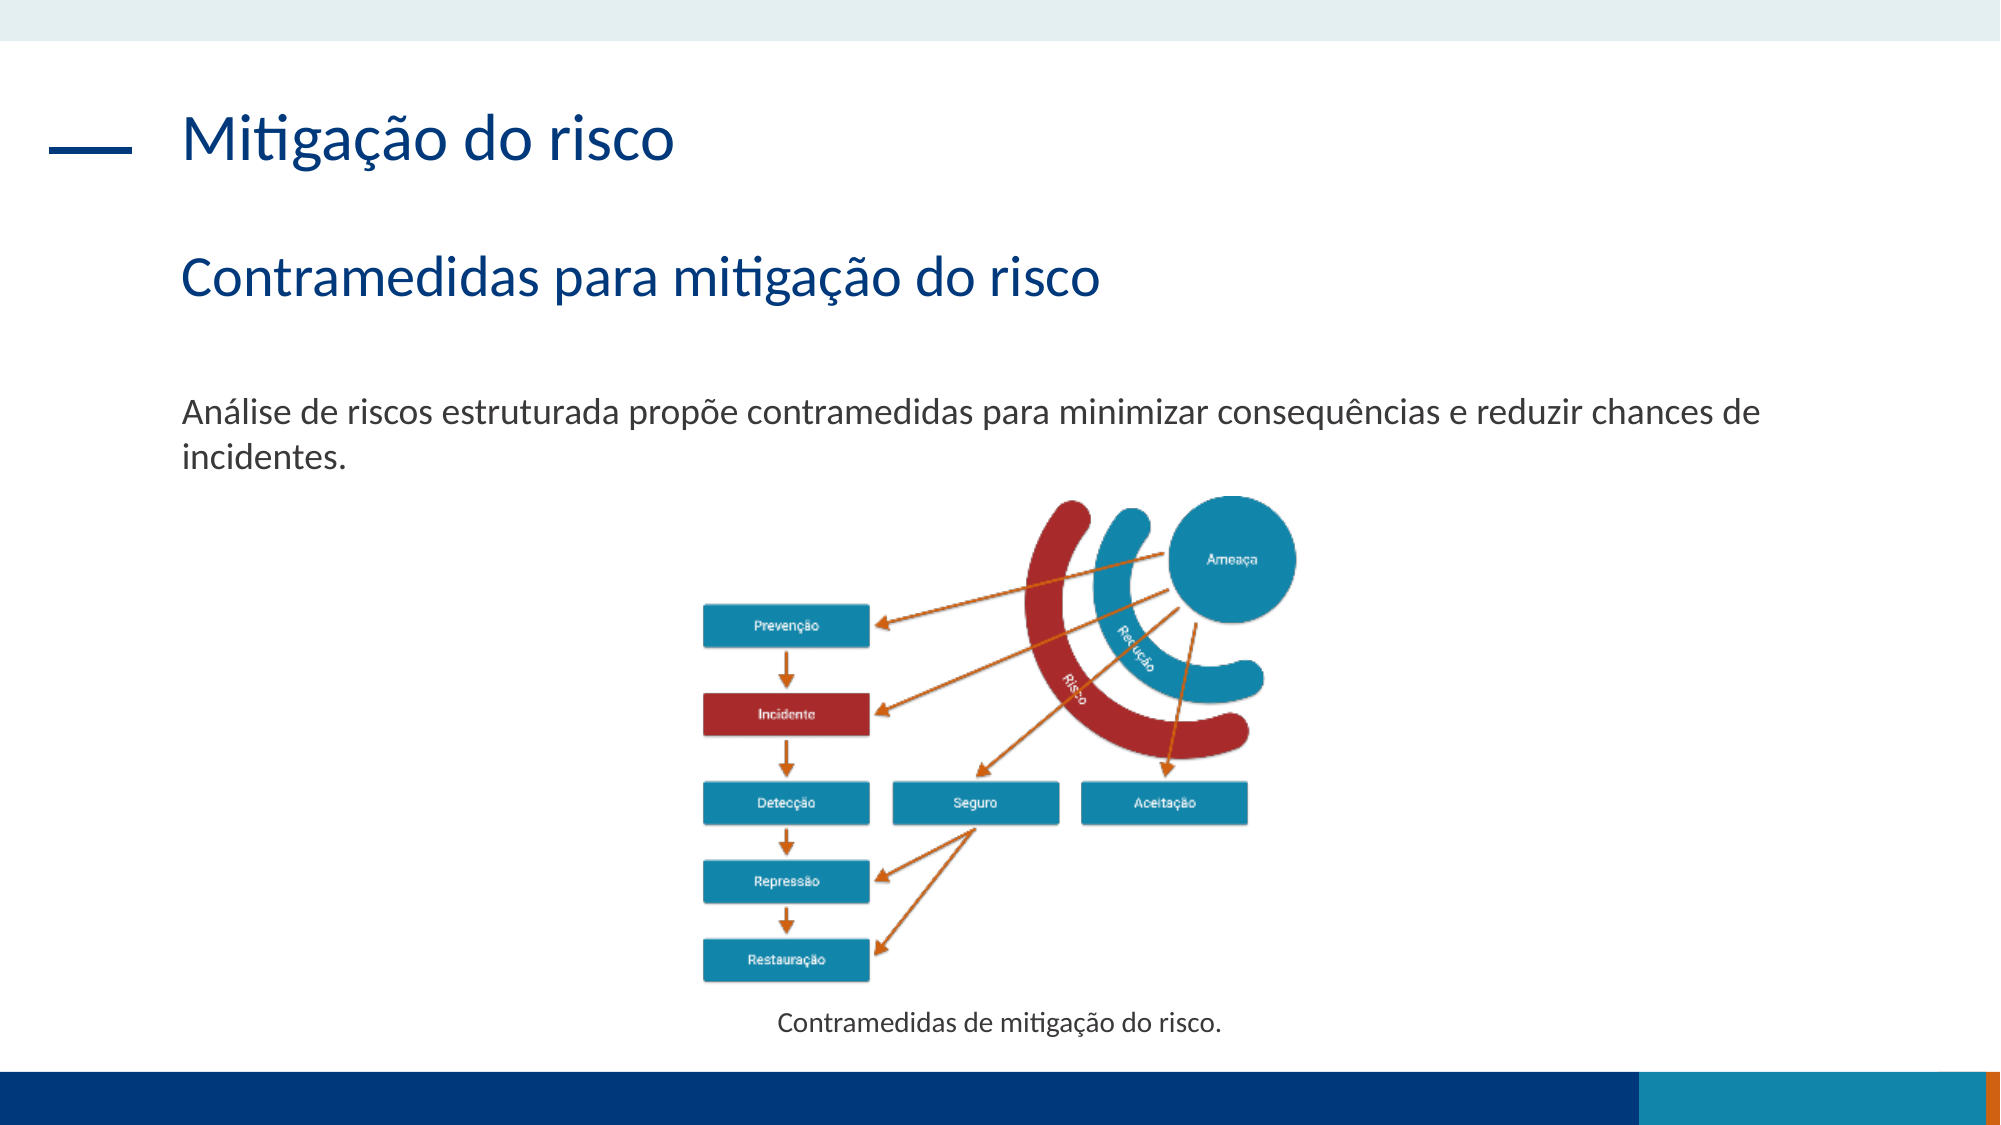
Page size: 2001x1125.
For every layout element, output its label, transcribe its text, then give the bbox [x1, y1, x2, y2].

text_box Análise de riscos estruturada propõe contramedidas para minimizar consequências e reduzir chances de incidentes. [167, 379, 1833, 485]
list Mitigação do risco [167, 95, 1833, 237]
picture [702, 496, 1298, 985]
list Contramedidas para mitigação do risco [167, 238, 1833, 379]
text_box Contramedidas de mitigação do risco. [499, 995, 1501, 1046]
